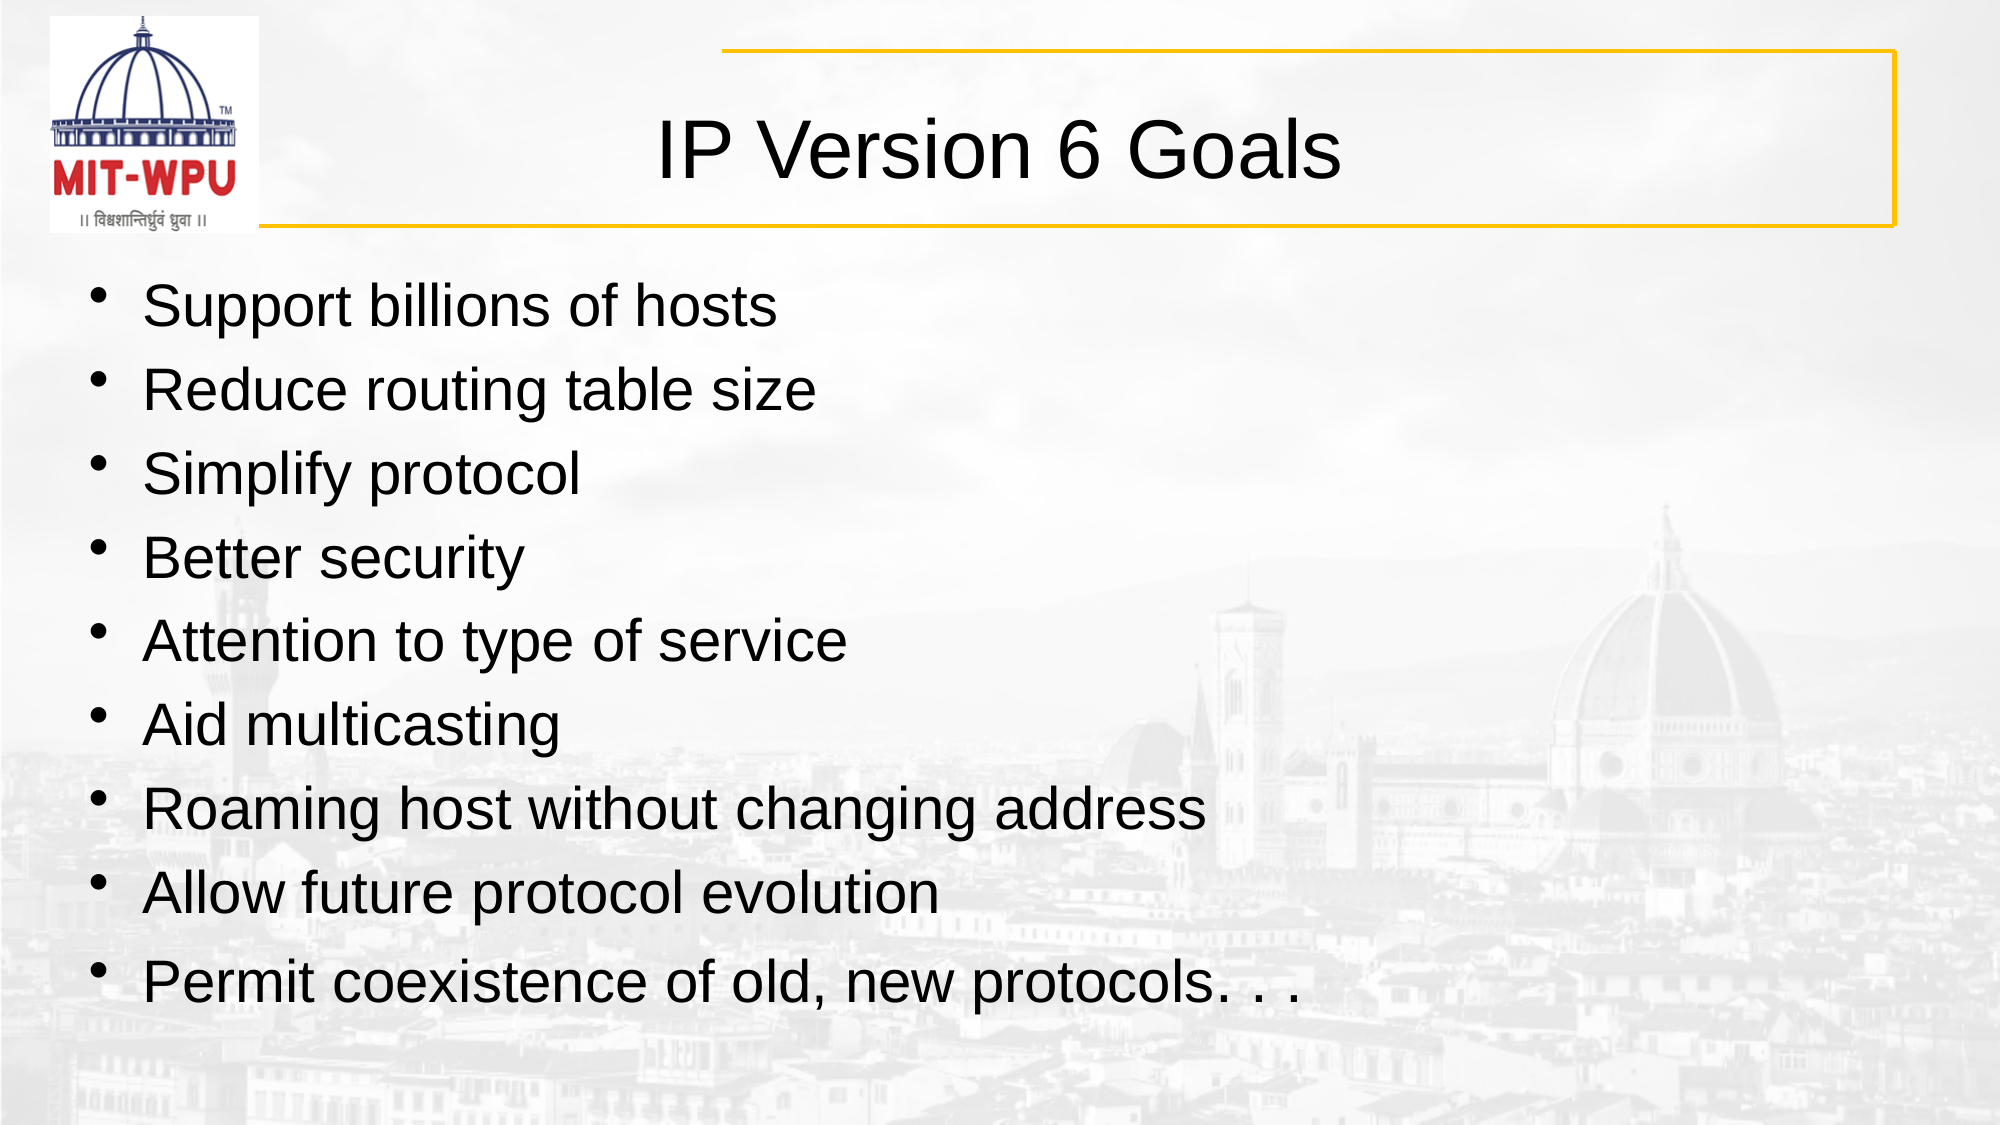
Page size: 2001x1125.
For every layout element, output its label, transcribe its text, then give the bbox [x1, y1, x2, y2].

title IP Version 6 Goals [0, 51, 2000, 239]
picture [50, 16, 259, 51]
list Support billions of hosts Reduce routing table size Simplify protocol Better security Attention to type of service Aid multicasting Roaming host without changing address Allow future protocol evolution Permit coexistence of old, new protocols. . . [73, 258, 1926, 1027]
